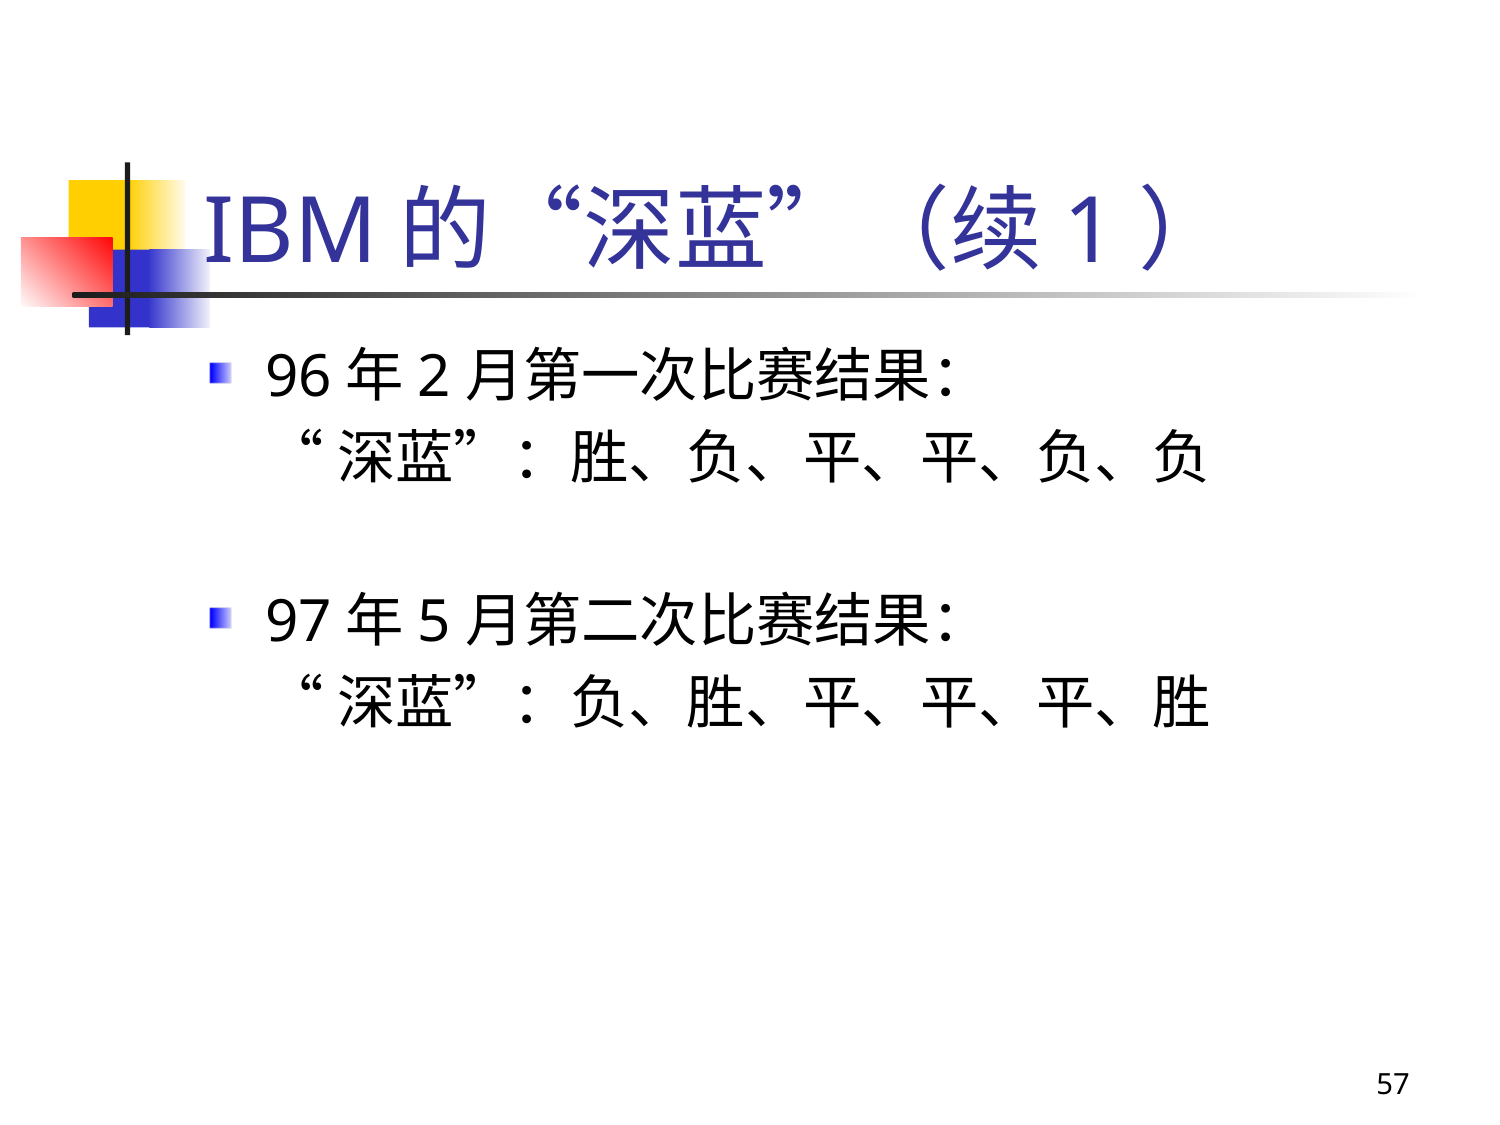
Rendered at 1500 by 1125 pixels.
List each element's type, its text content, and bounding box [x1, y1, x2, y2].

list 96年2月第一次比赛结果： “深蓝”：胜、负、平、平、负、负 97年5月第二次比赛结果： “深蓝”：负、胜、平、平、平、胜 [193, 331, 1469, 1006]
picture [208, 606, 234, 631]
picture [208, 361, 234, 386]
slide_number 57 [1112, 1037, 1426, 1113]
title IBM的“深蓝”（续1） [188, 101, 1468, 289]
